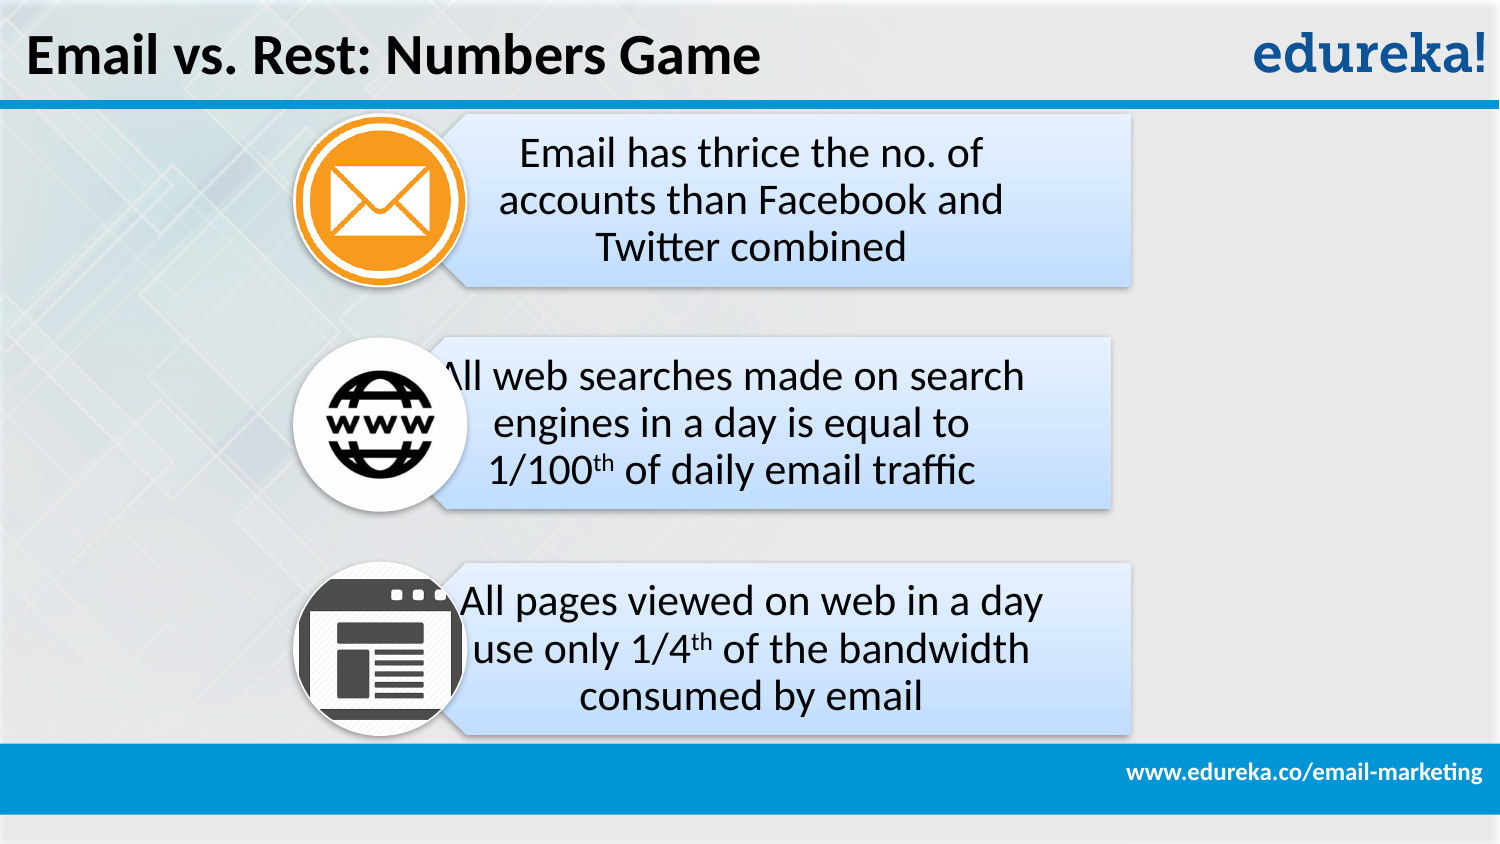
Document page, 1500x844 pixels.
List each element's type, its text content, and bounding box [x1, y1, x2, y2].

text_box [147, 113, 1278, 736]
list Email vs. Rest: Numbers Game [26, 15, 1215, 89]
picture [1254, 32, 1484, 73]
list www.edureka.co/email-marketing [913, 755, 1484, 803]
